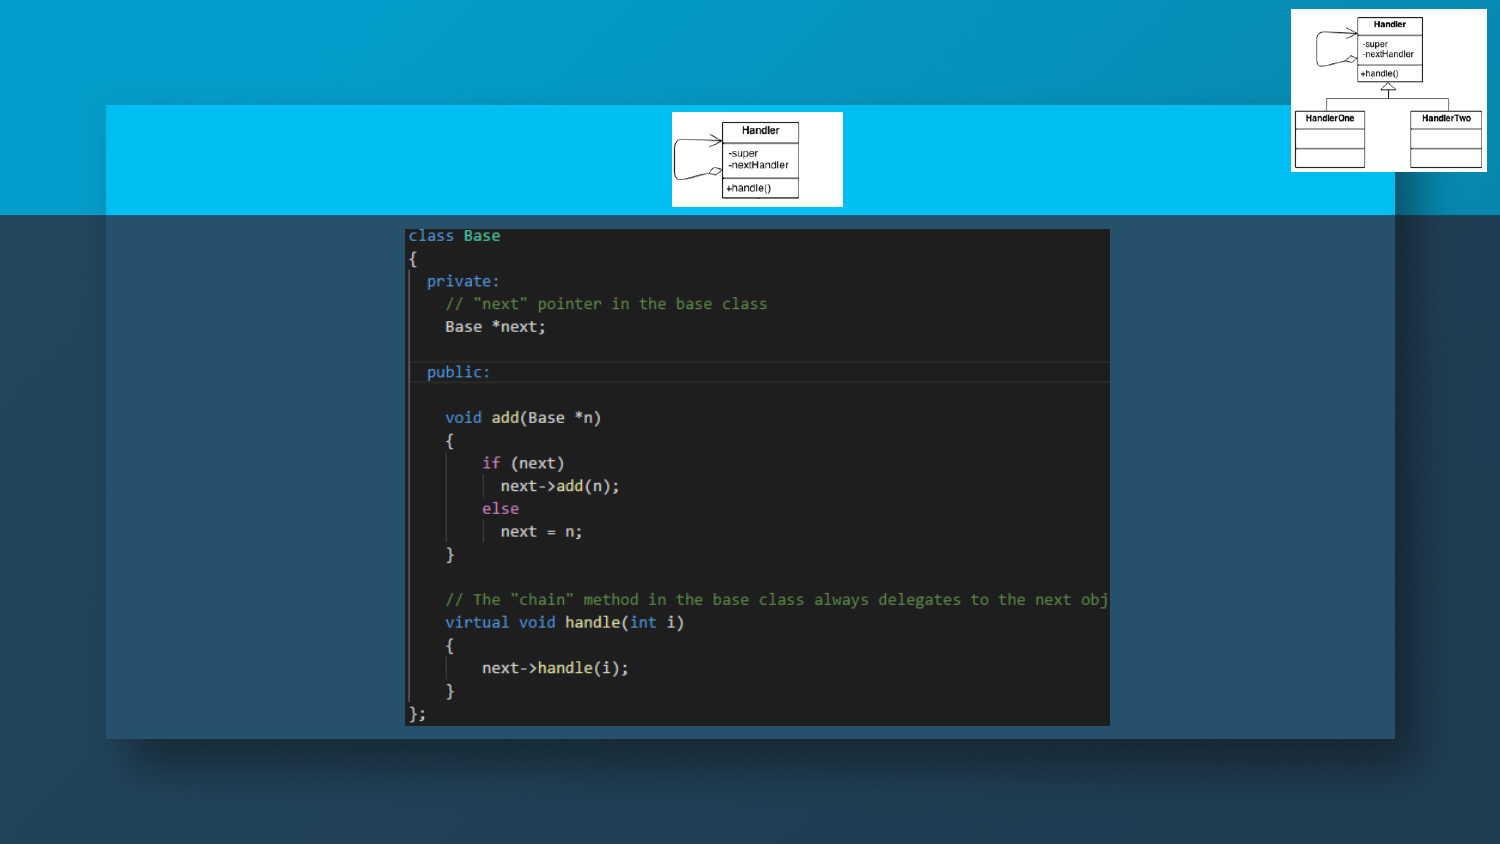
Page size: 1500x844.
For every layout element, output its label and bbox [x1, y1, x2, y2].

picture [1292, 10, 1486, 171]
picture [0, 216, 1500, 844]
picture [673, 113, 842, 206]
